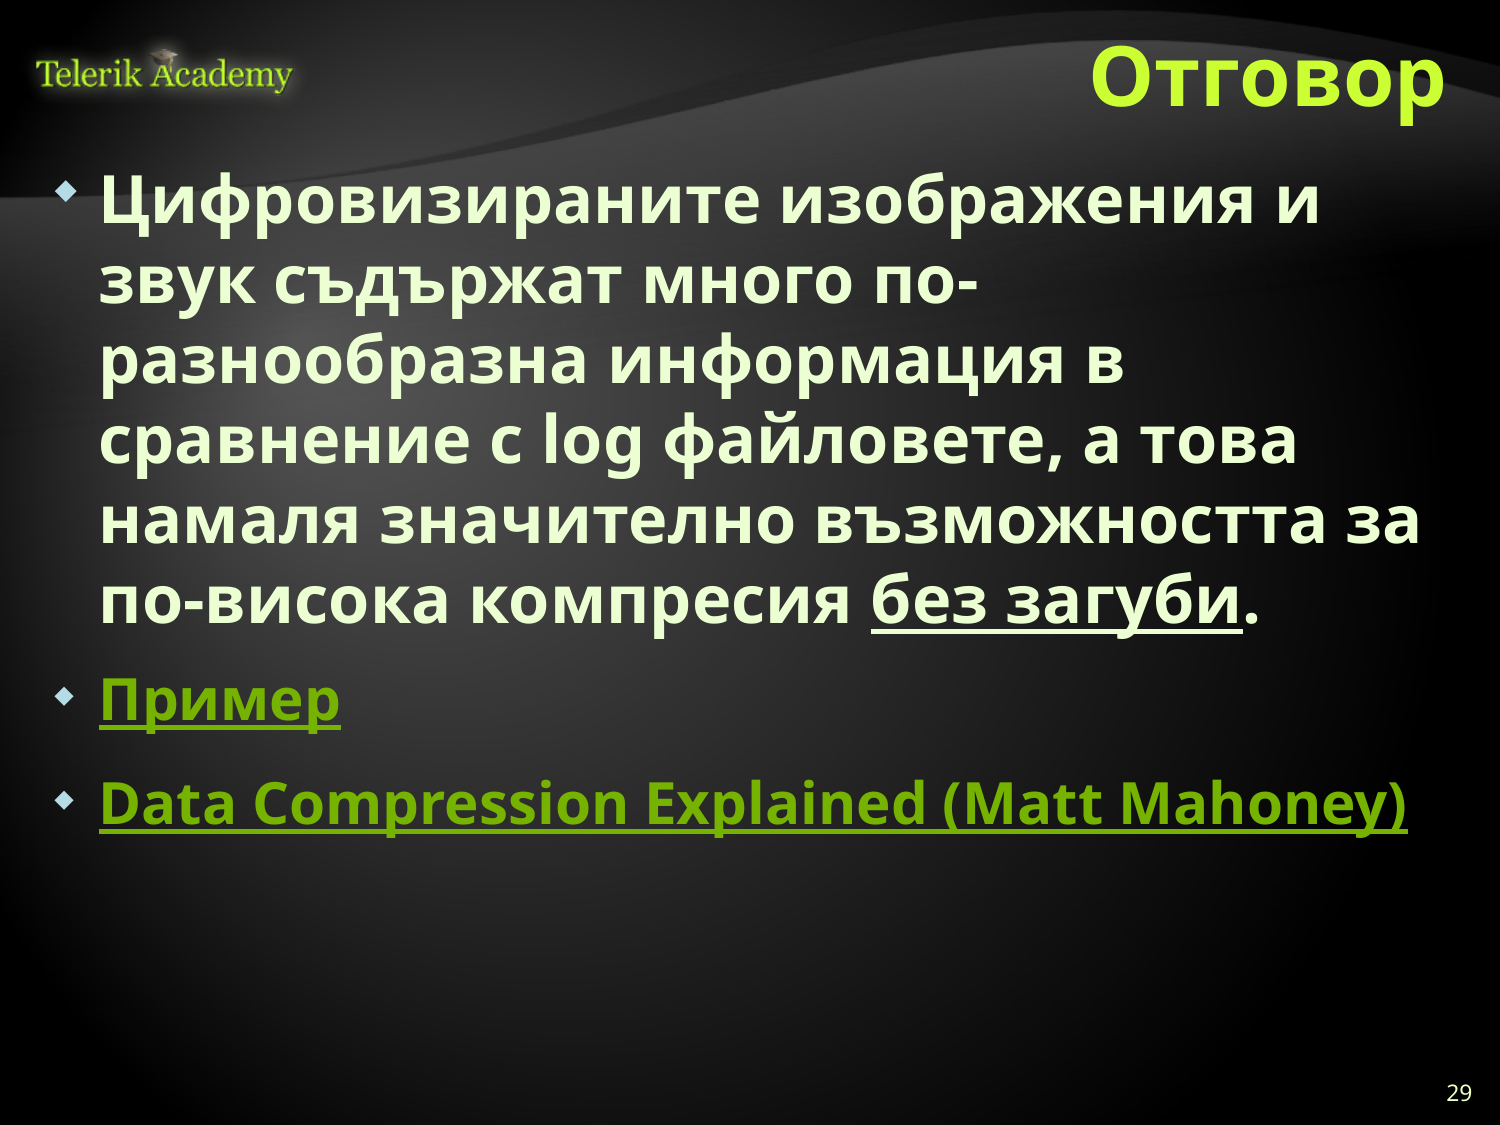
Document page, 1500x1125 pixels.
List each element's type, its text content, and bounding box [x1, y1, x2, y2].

slide_number 29 [1412, 1074, 1488, 1113]
title Отговор [300, 12, 1463, 149]
picture [0, 0, 1500, 1125]
list Цифровизираните изображения и звук съдържат много по-разнообразна информация в сравнение с log файловете, а това намаля значително възможността за по-висока компресия без загуби. Пример Data Compression Explained (Matt Mahoney) [37, 149, 1463, 1075]
